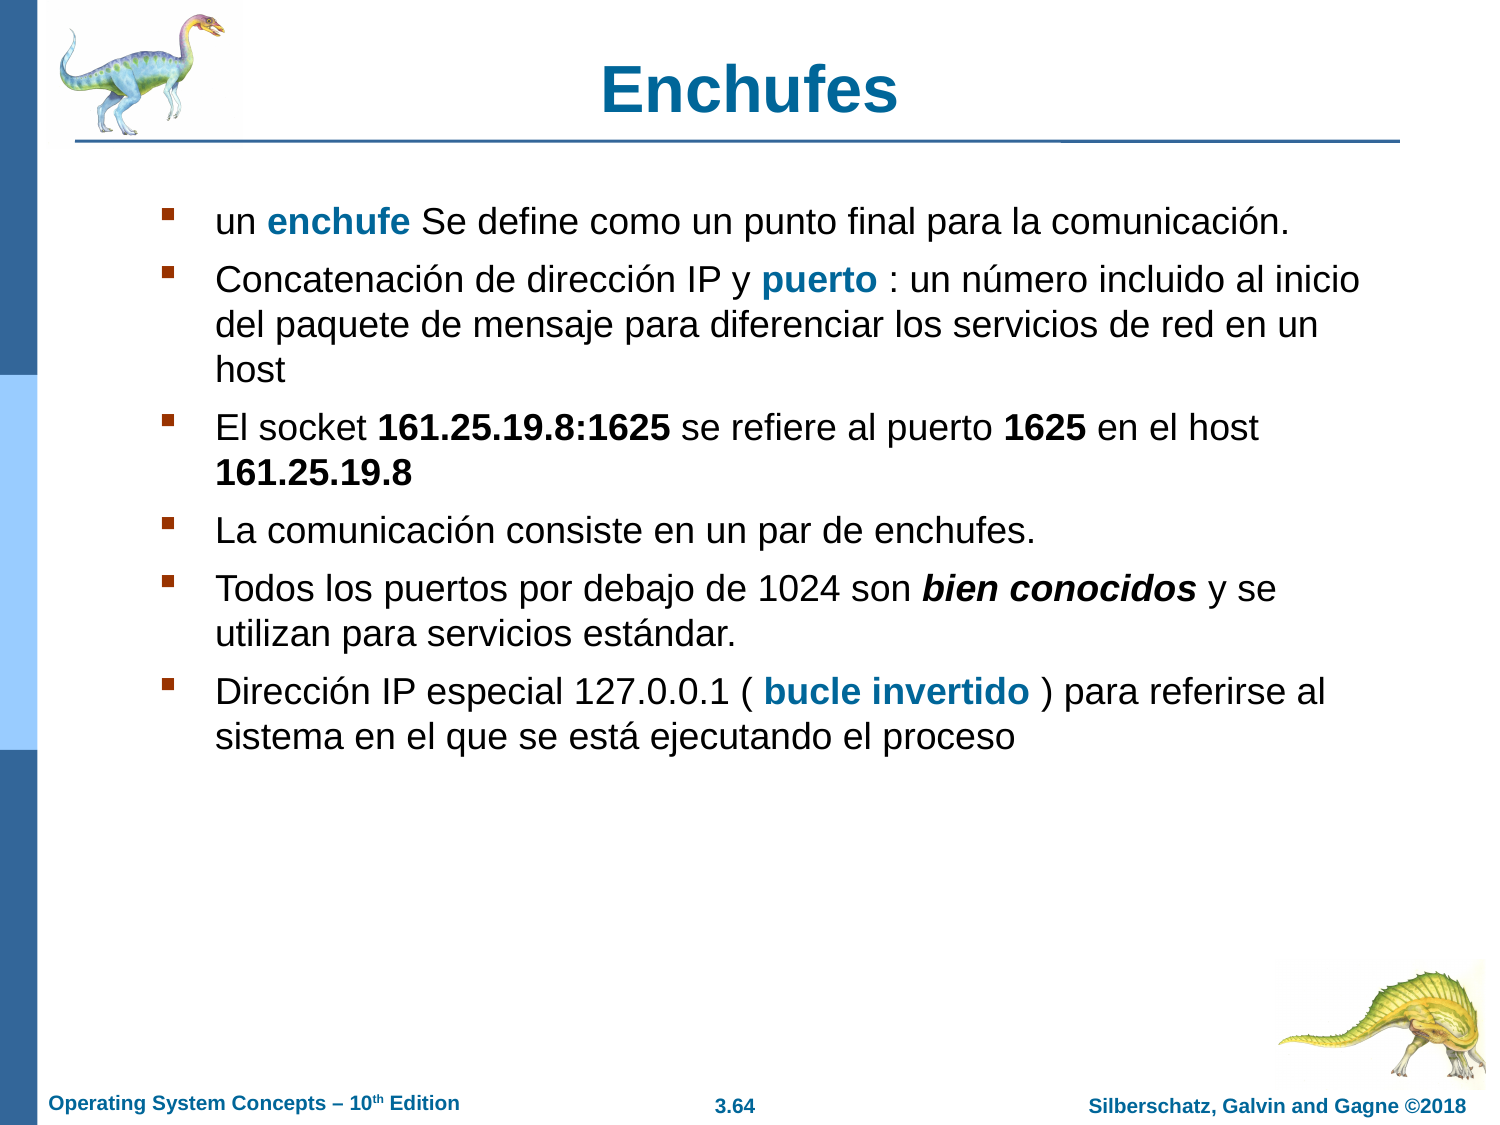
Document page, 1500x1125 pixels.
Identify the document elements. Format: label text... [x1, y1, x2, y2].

picture [1275, 959, 1486, 1090]
title Enchufes [75, 38, 1425, 134]
picture [46, 0, 243, 149]
list un enchufe Se define como un punto final para la comunicación. Concatenación de dirección IP y puerto : un número incluido al inicio del paquete de mensaje para diferenciar los servicios de red en un host El socket 161.25.19.8:1625 se refiere al puerto 1625 en el host 161.25.19.8 La comunicación consiste en un par de enchufes. Todos los puertos por debajo de 1024 son bien conocidos y se utilizan para servicios estándar. Dirección IP especial 127.0.0.1 ( bucle invertido ) para referirse al sistema en el que se está ejecutando el proceso [143, 189, 1396, 933]
